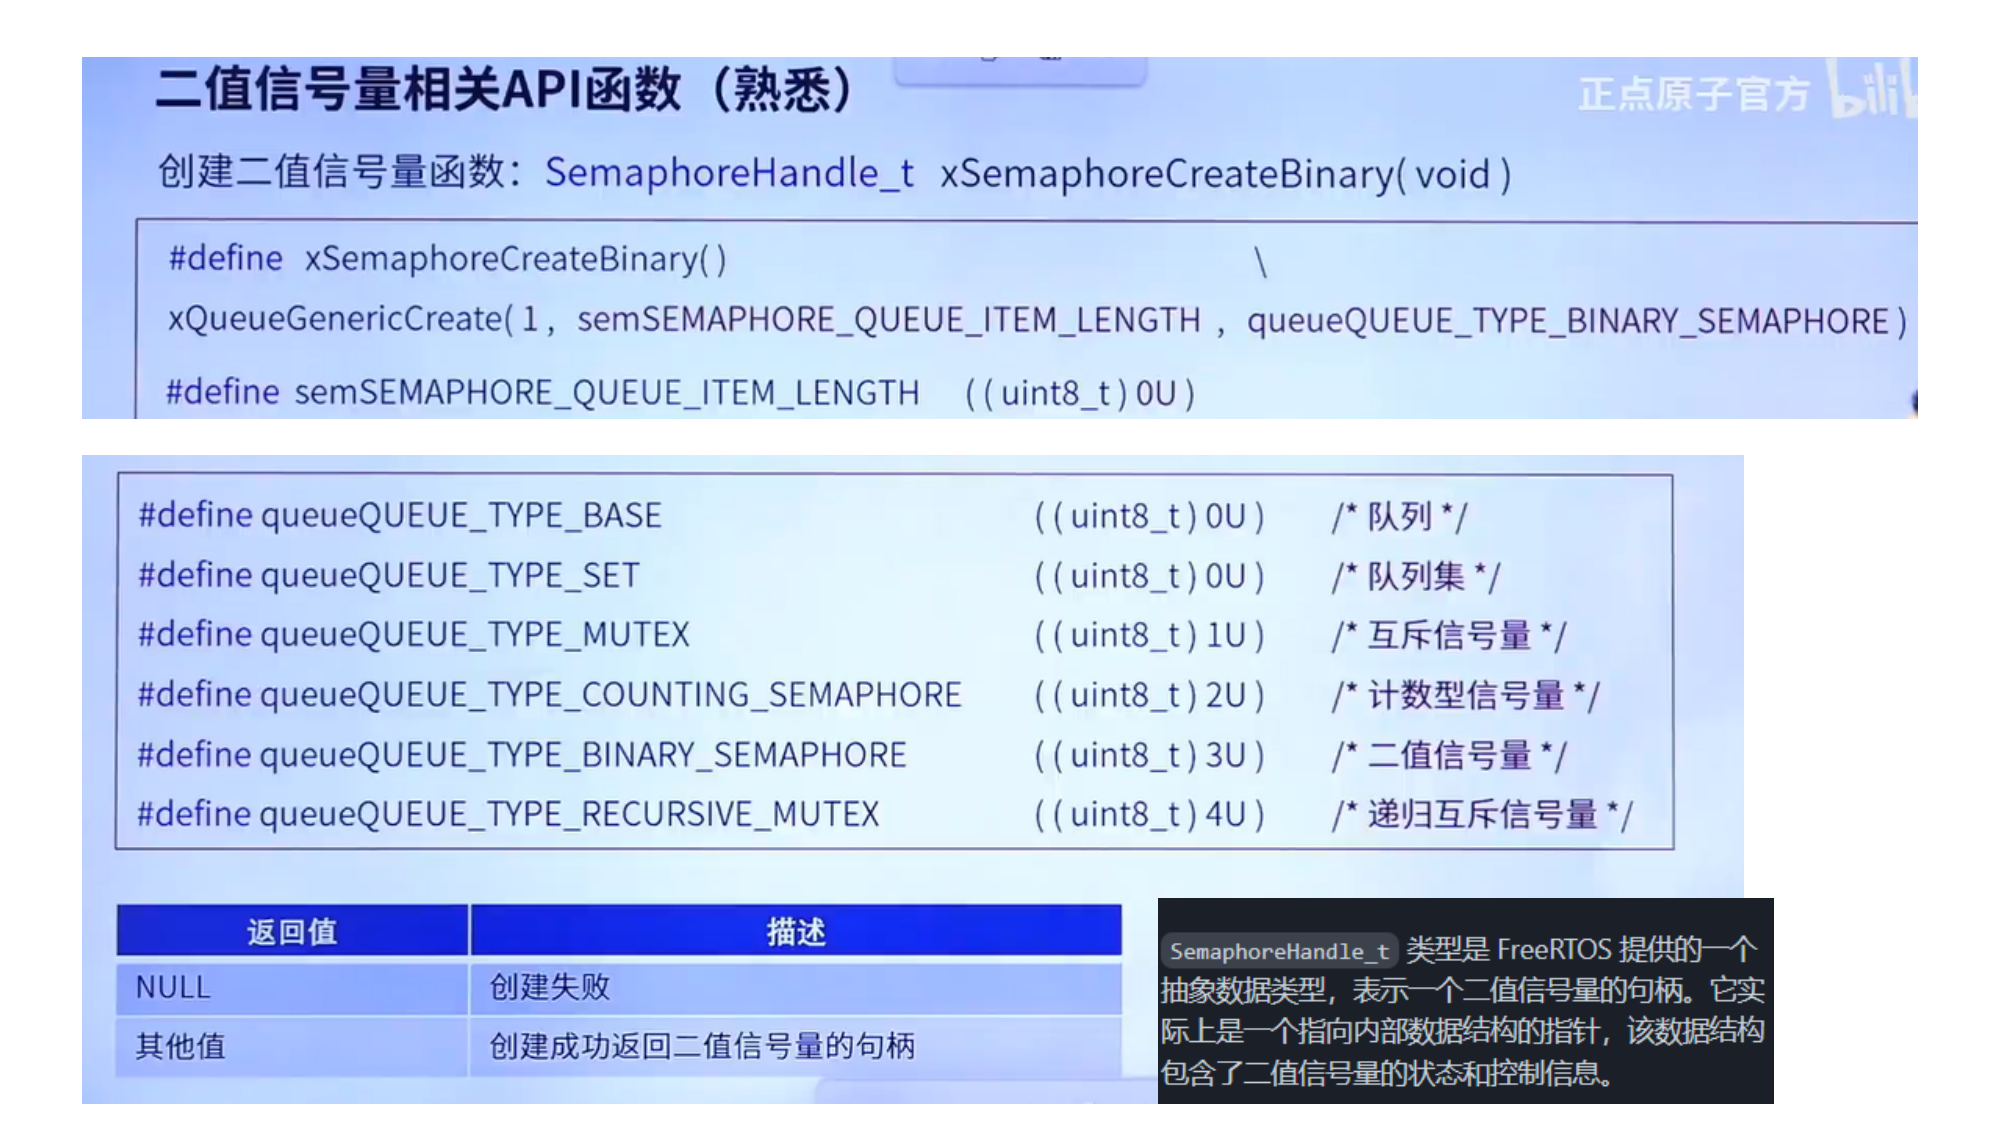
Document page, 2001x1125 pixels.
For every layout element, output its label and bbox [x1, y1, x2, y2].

picture [82, 455, 1774, 1104]
picture [82, 57, 1918, 420]
